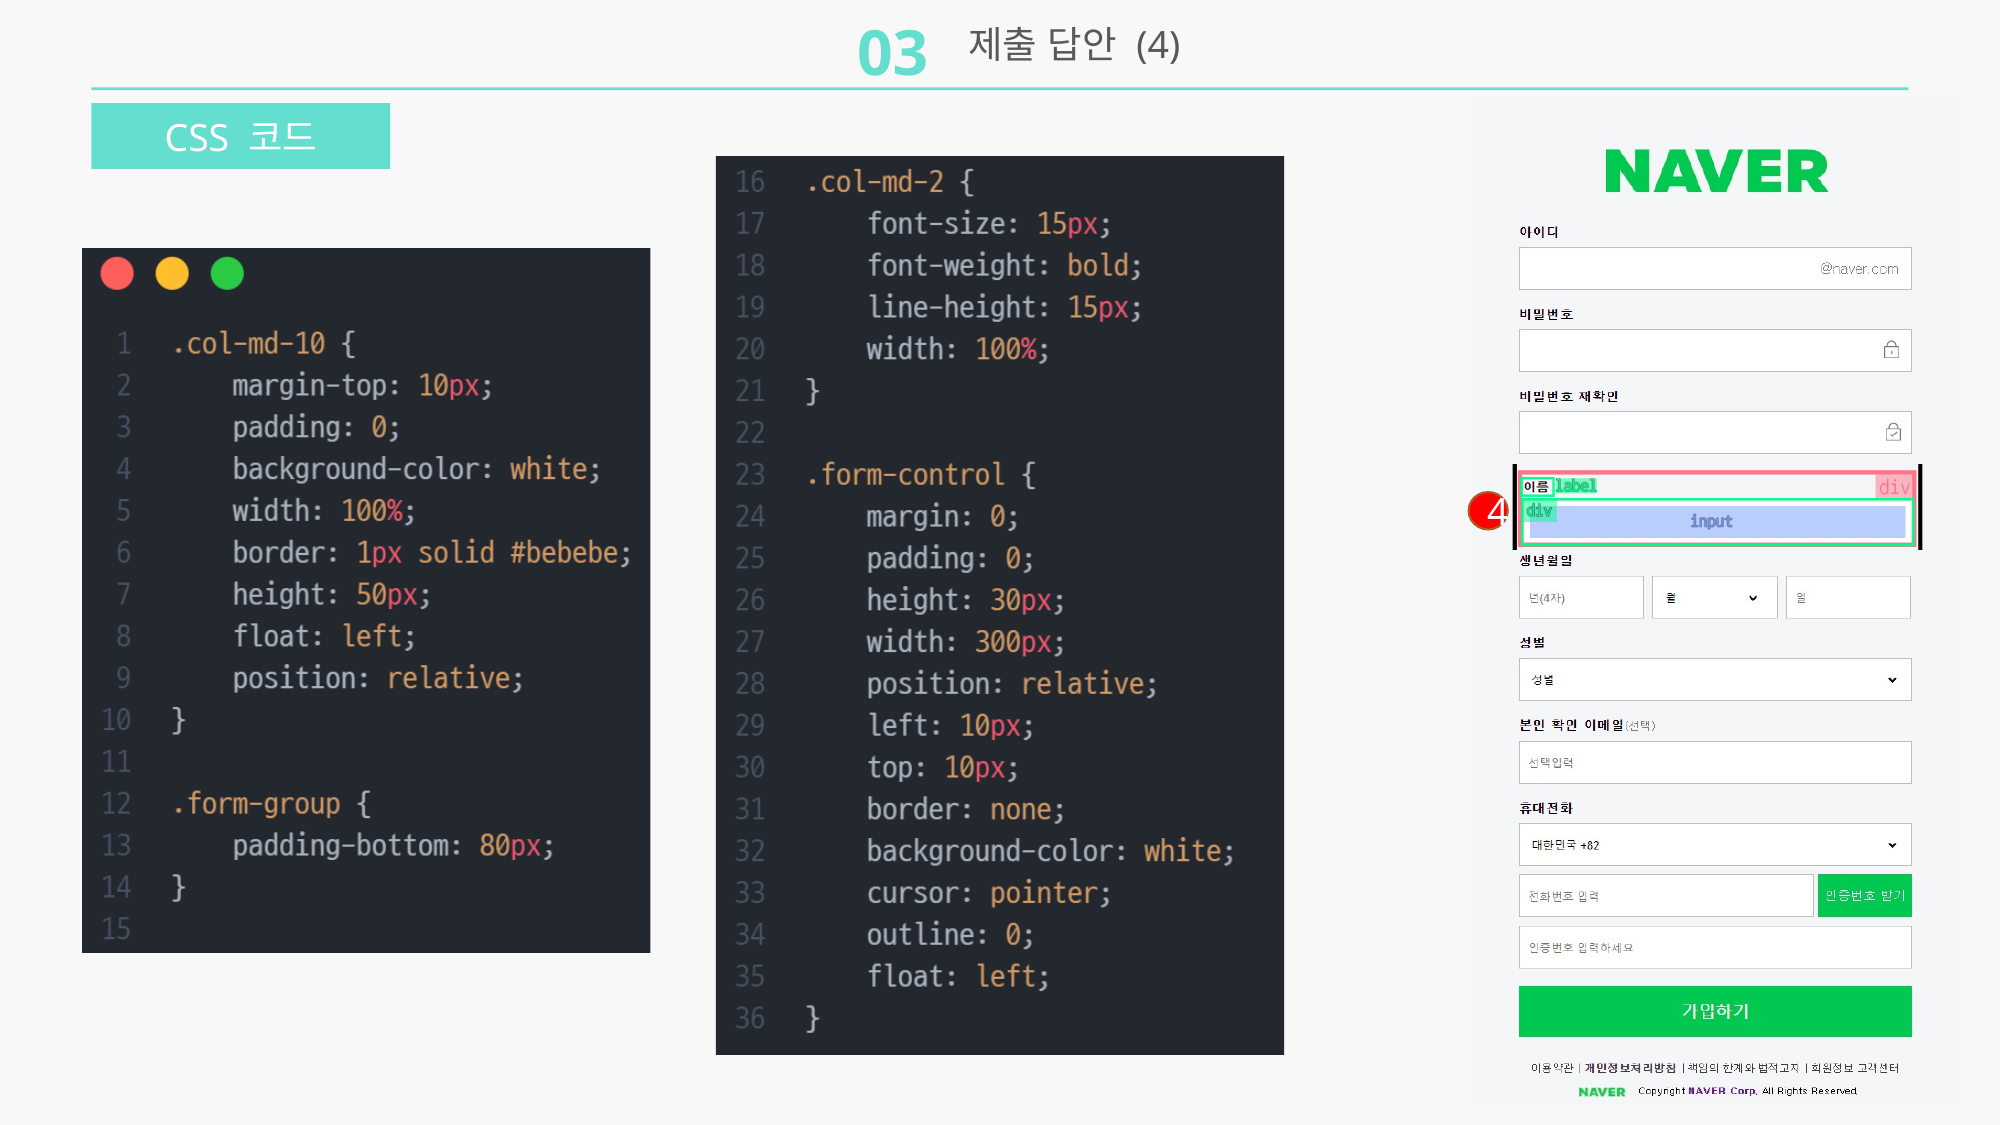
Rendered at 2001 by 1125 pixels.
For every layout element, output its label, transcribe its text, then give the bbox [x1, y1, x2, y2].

picture [1471, 96, 1959, 1105]
picture [82, 248, 651, 953]
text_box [842, 5, 1562, 97]
text_box CSS 코드 [90, 102, 391, 170]
text_box [1562, 86, 1909, 91]
picture [715, 156, 1285, 1055]
text_box [90, 86, 842, 91]
text_box 4 [1467, 499, 1471, 522]
